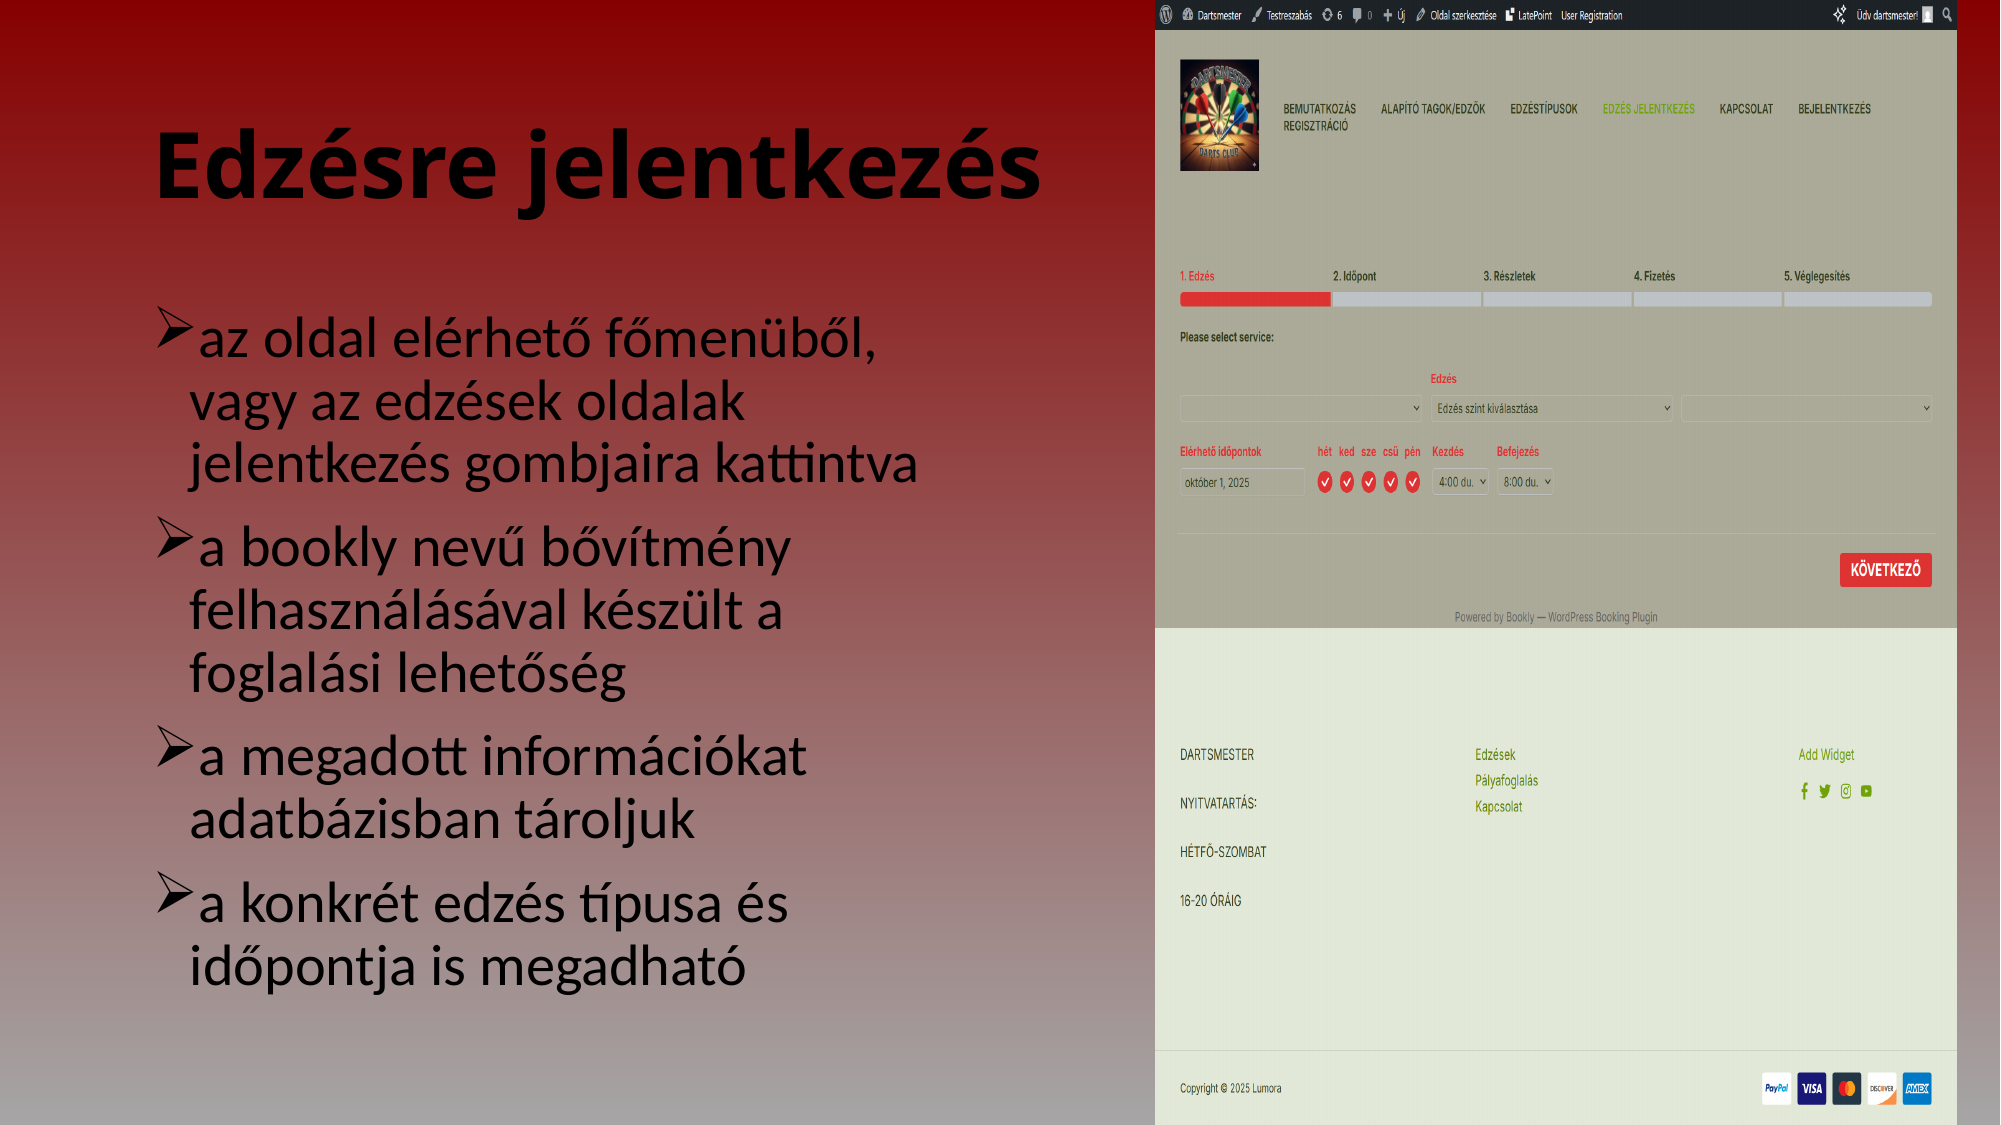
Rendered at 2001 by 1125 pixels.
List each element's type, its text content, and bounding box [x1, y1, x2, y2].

title Edzésre jelentkezés [137, 59, 1155, 278]
picture [1155, 0, 1957, 1125]
list az oldal elérhető főmenüből, vagy az edzések oldalak jelentkezés gombjaira kattintva a bookly nevű bővítmény felhasználásával készült a foglalási lehetőség a megadott információkat adatbázisban tároljuk a konkrét edzés típusa és időpontja is megadható [137, 299, 988, 1014]
